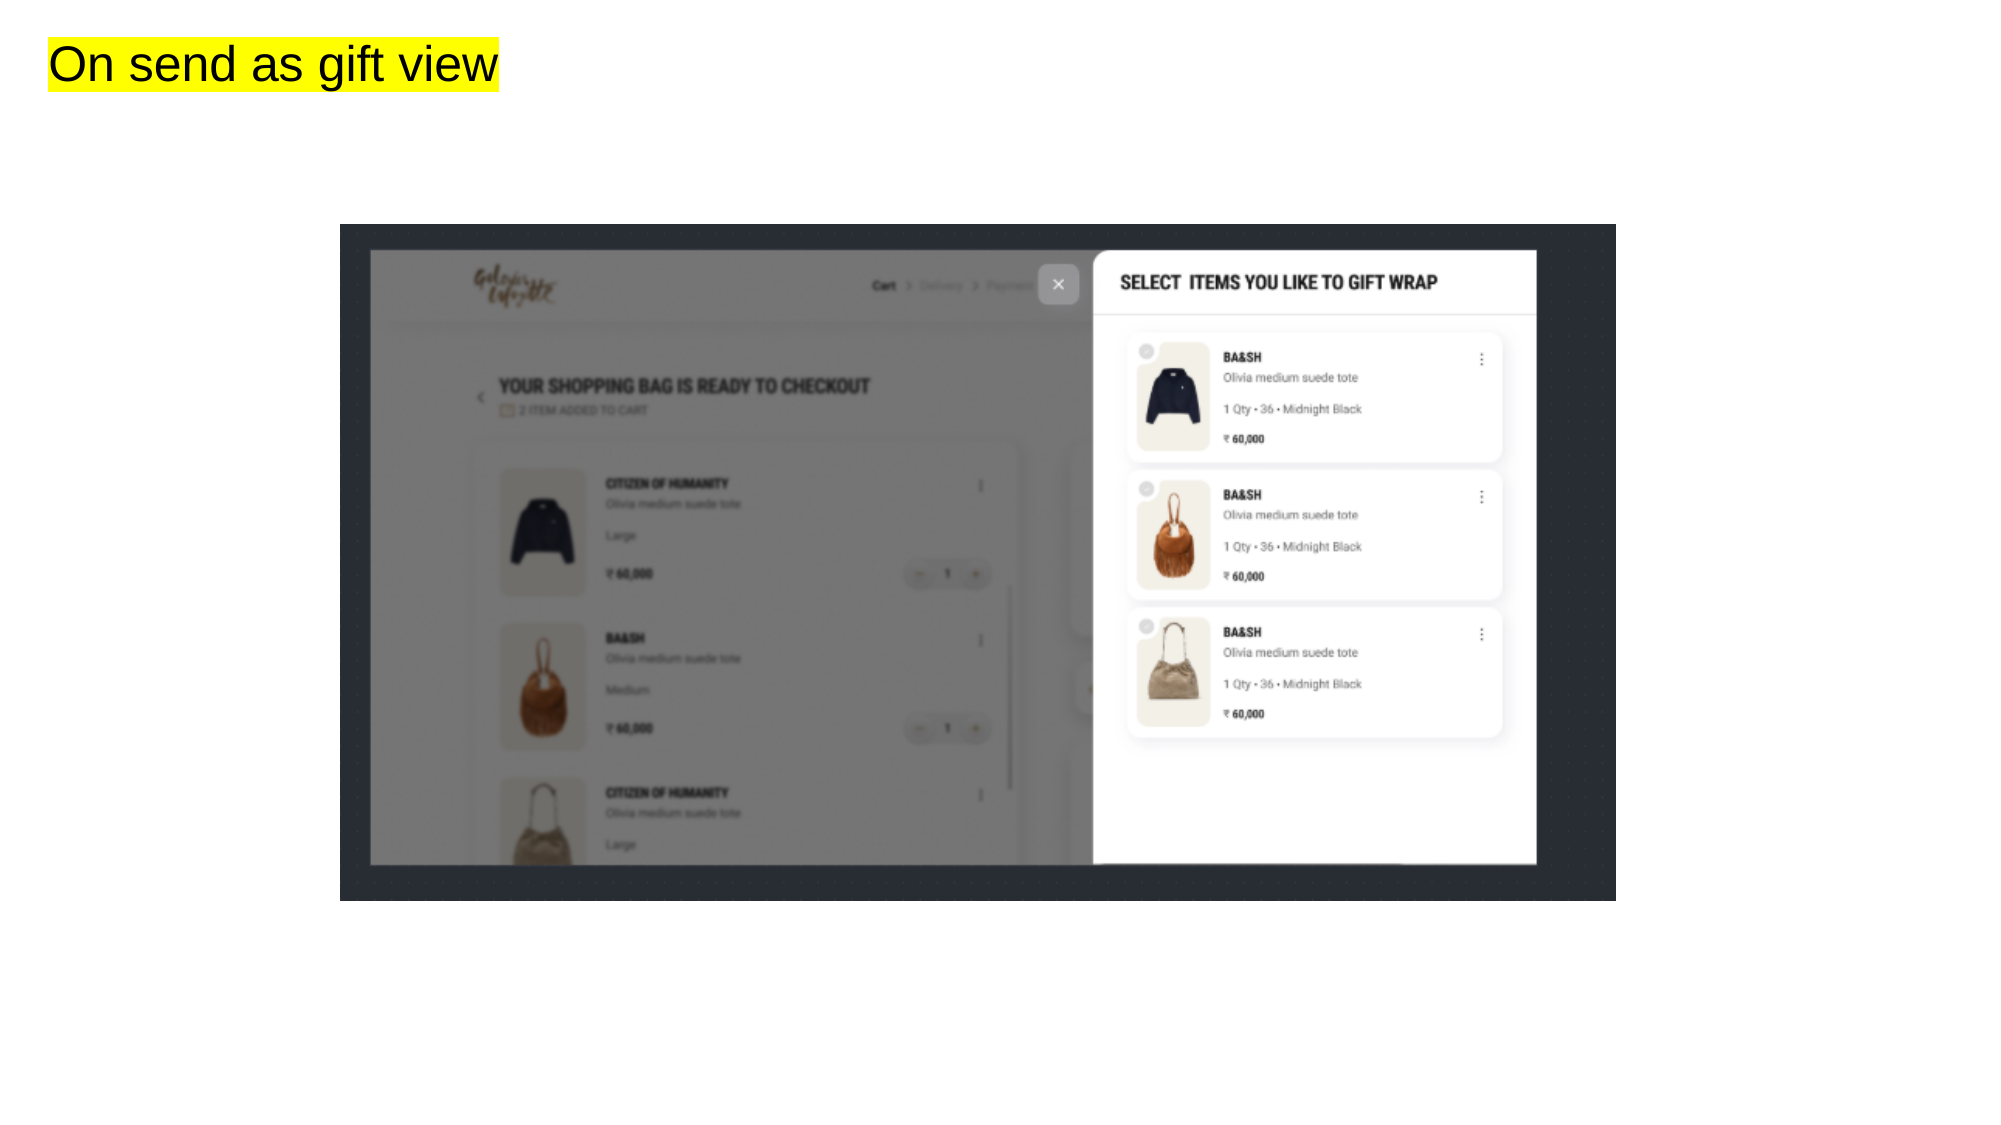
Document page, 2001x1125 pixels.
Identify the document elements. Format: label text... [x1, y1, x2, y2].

text_box On send as gift view [33, 24, 1030, 100]
picture [340, 224, 1616, 901]
